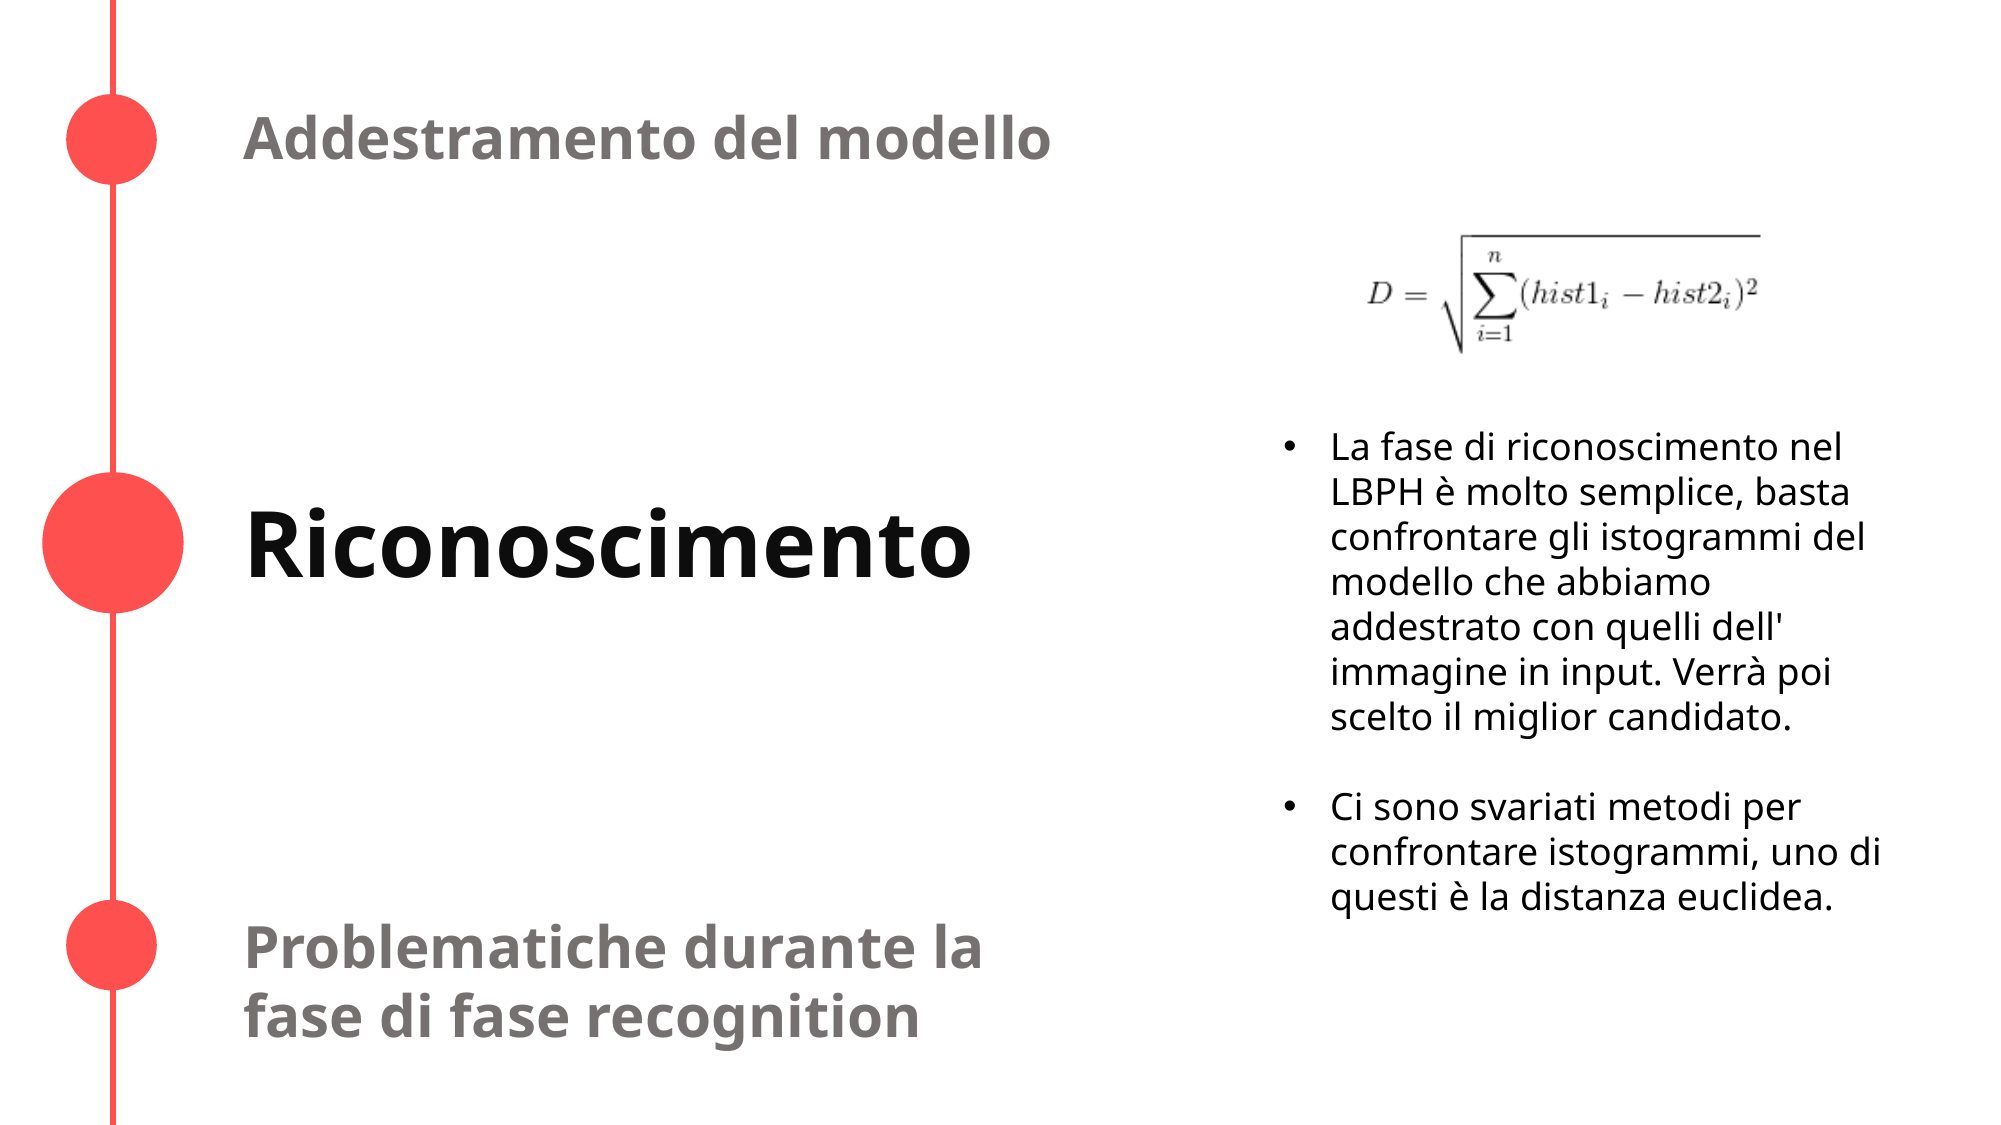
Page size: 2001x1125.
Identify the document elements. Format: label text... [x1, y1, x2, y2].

text_box [66, 899, 110, 991]
text_box Addestramento del modello [228, 93, 1085, 179]
picture [1350, 214, 1786, 381]
text_box Riconoscimento [228, 478, 1085, 604]
text_box [116, 472, 184, 614]
text_box Problematiche durante la fase di fase recognition [228, 902, 1085, 1058]
text_box [42, 472, 110, 614]
text_box [116, 900, 157, 991]
text_box [116, 94, 157, 185]
text_box La fase di riconoscimento nel LBPH è molto semplice, basta confrontare gli istogrammi del modello che abbiamo addestrato con quelli dell' immagine in input. Verrà poi scelto il miglior candidato. Ci sono svariati metodi per confrontare istogrammi, uno di questi è la distanza euclidea. [1268, 415, 1922, 926]
text_box [66, 94, 110, 185]
